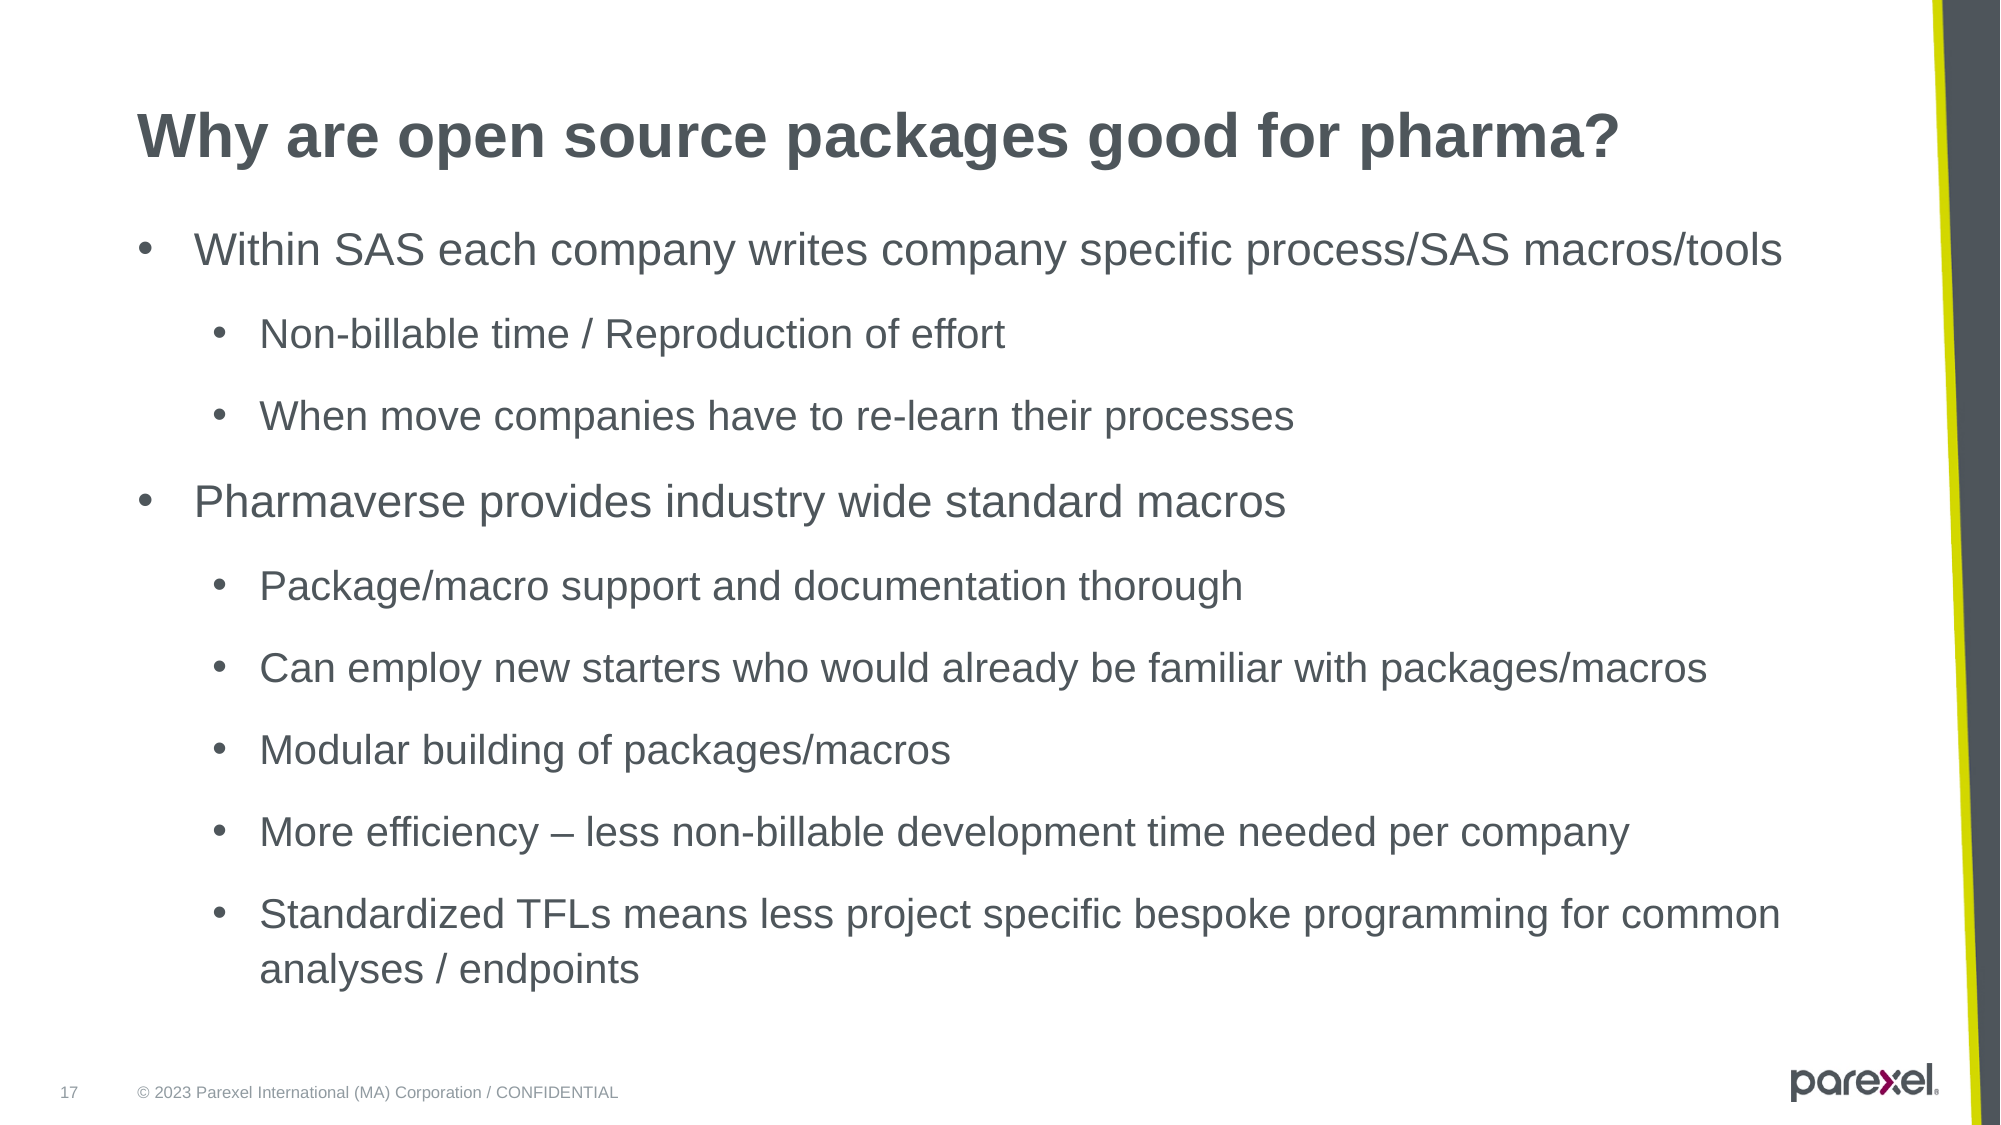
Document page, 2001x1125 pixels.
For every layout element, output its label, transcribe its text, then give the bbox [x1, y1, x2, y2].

list Within SAS each company writes company specific process/SAS macros/tools Non-billable time / Reproduction of effort When move companies have to re-learn their processes Pharmaverse provides industry wide standard macros Package/macro support and documentation thorough Can employ new starters who would already be familiar with packages/macros Modular building of packages/macros More efficiency – less non-billable development time needed per company Standardized TFLs means less project specific bespoke programming for common analyses / endpoints [137, 214, 1863, 994]
title Why are open source packages good for pharma? [137, 28, 1863, 171]
slide_number 17 [19, 1081, 79, 1102]
picture [1791, 0, 2000, 1125]
